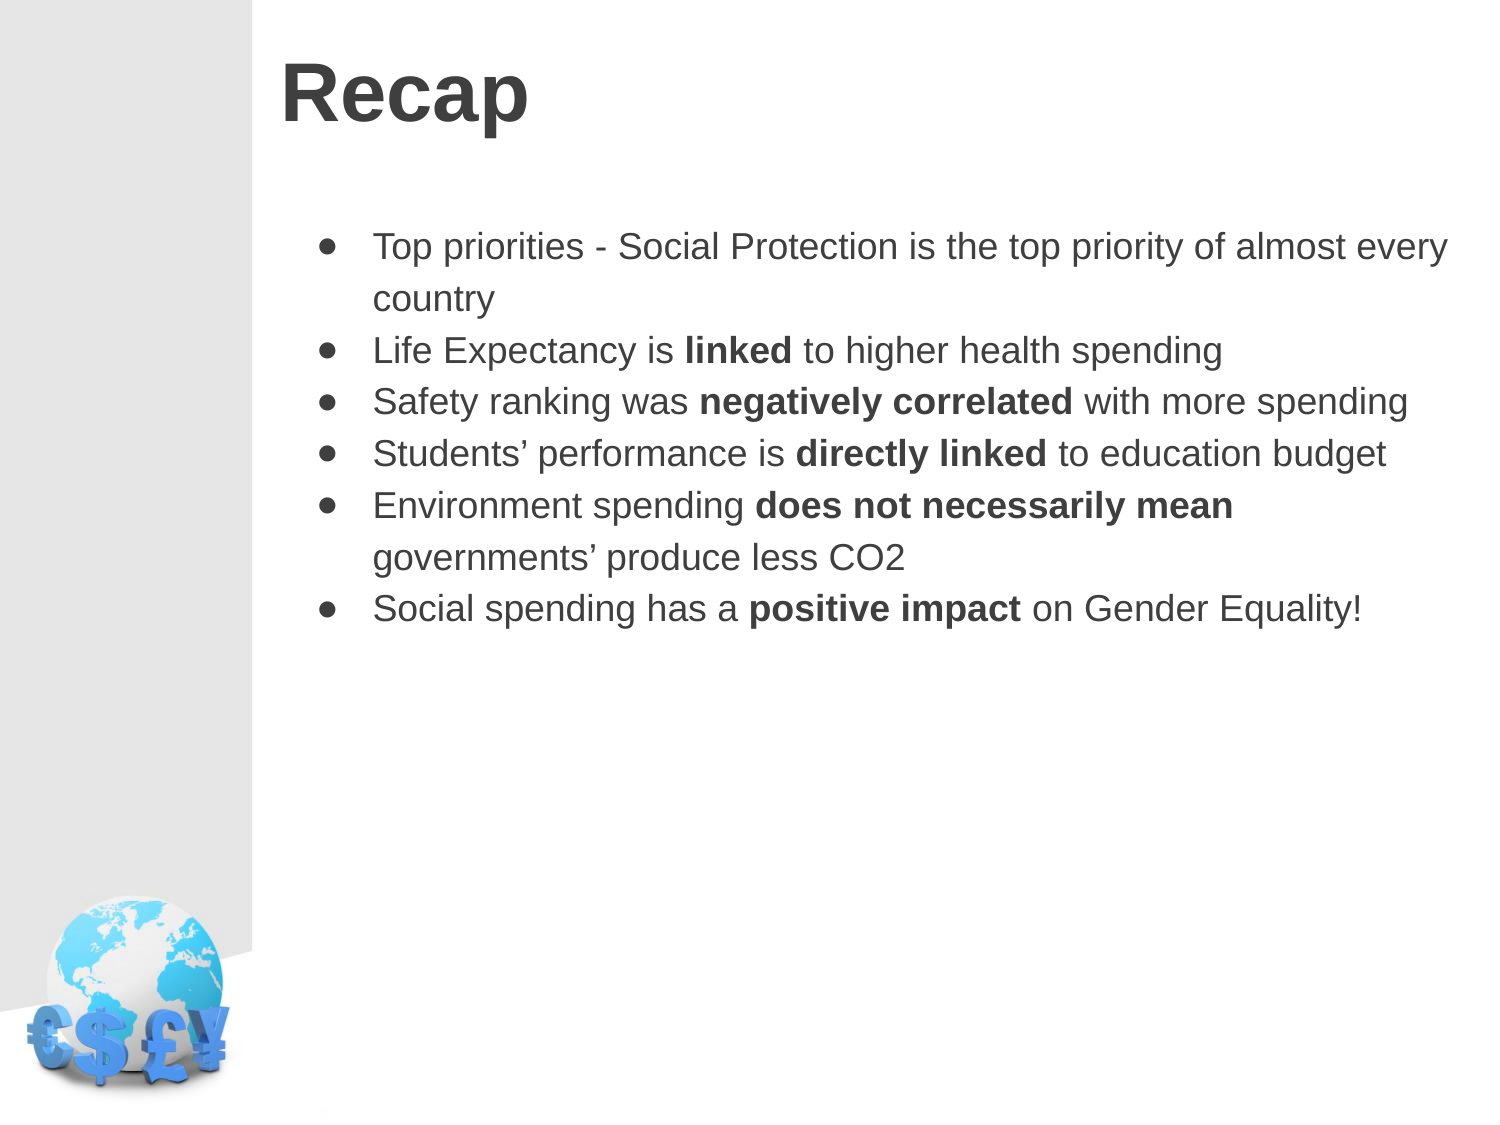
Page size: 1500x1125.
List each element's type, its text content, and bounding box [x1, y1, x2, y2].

picture [0, 0, 1500, 1125]
list Top priorities - Social Protection is the top priority of almost every country Life Expectancy is linked to higher health spending Safety ranking was negatively correlated with more spending Students’ performance is directly linked to education budget Environment spending does not necessarily mean governments’ produce less CO2 Social spending has a positive impact on Gender Equality! [282, 208, 1467, 924]
title Recap [265, 0, 1500, 176]
